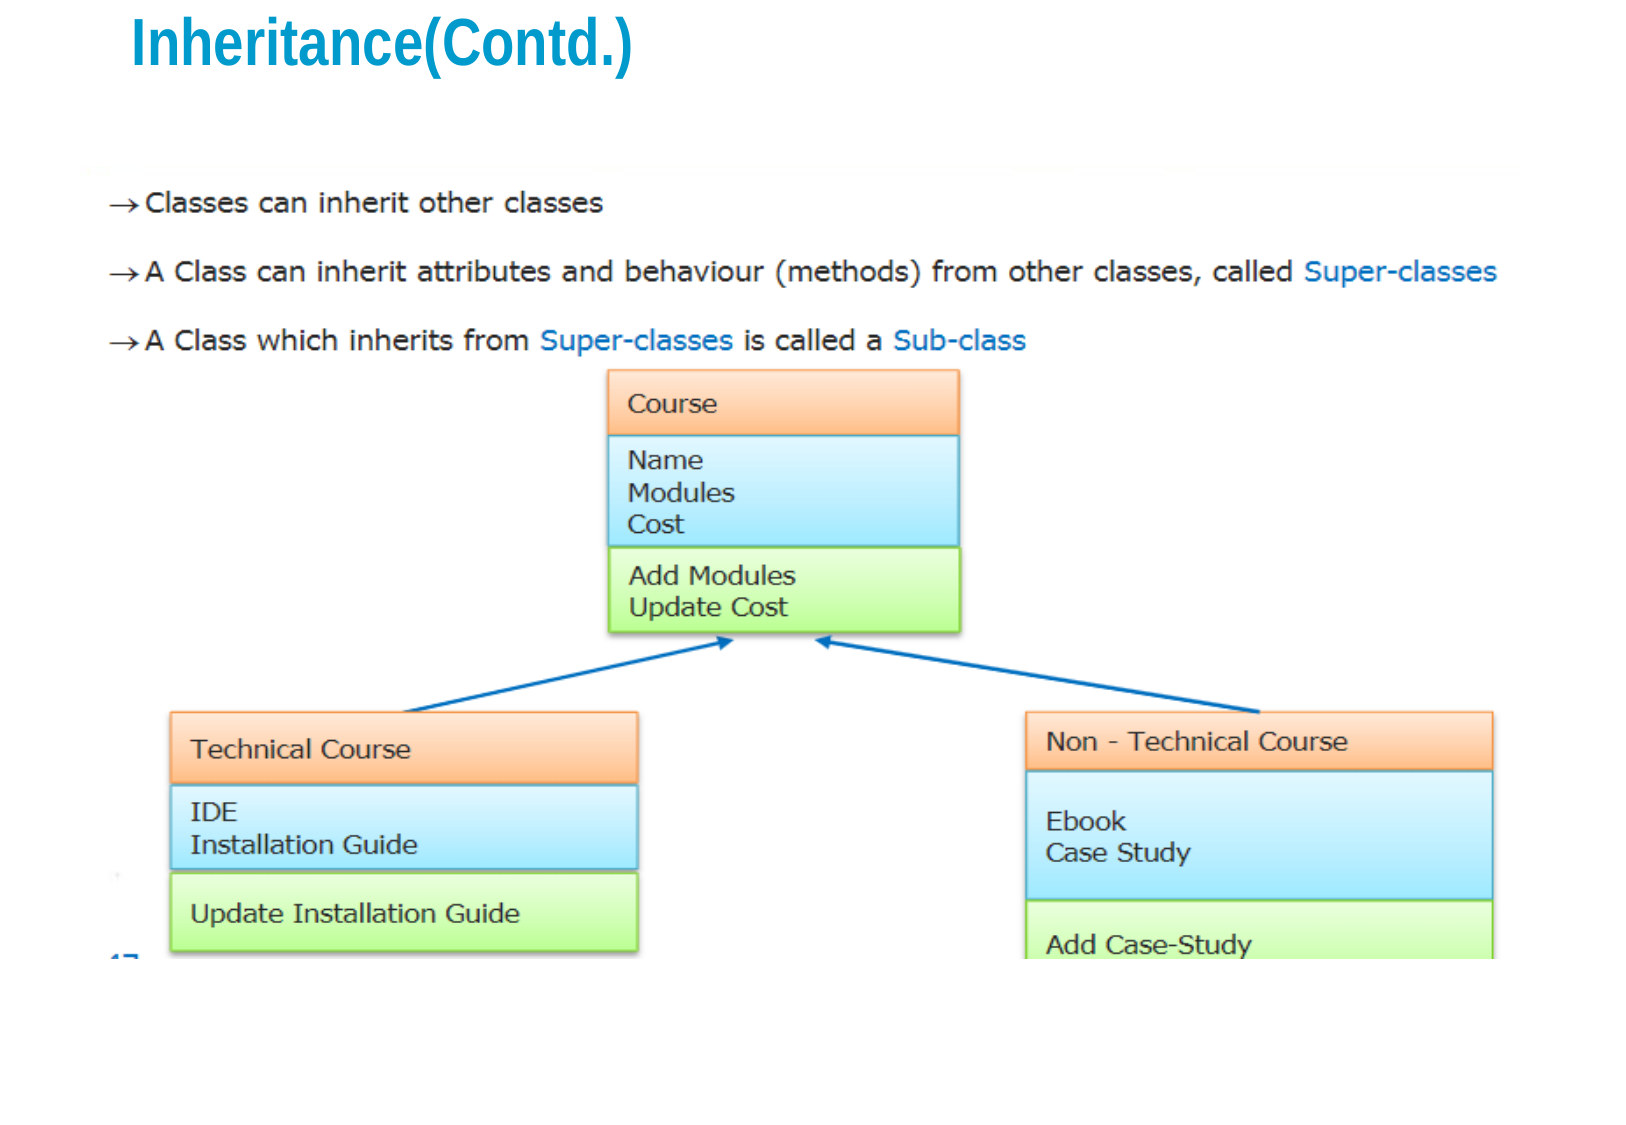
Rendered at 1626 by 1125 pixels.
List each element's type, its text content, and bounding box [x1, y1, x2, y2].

picture [79, 166, 1522, 959]
title Inheritance(Contd.) [0, 0, 1625, 195]
text_box [151, 156, 1625, 970]
